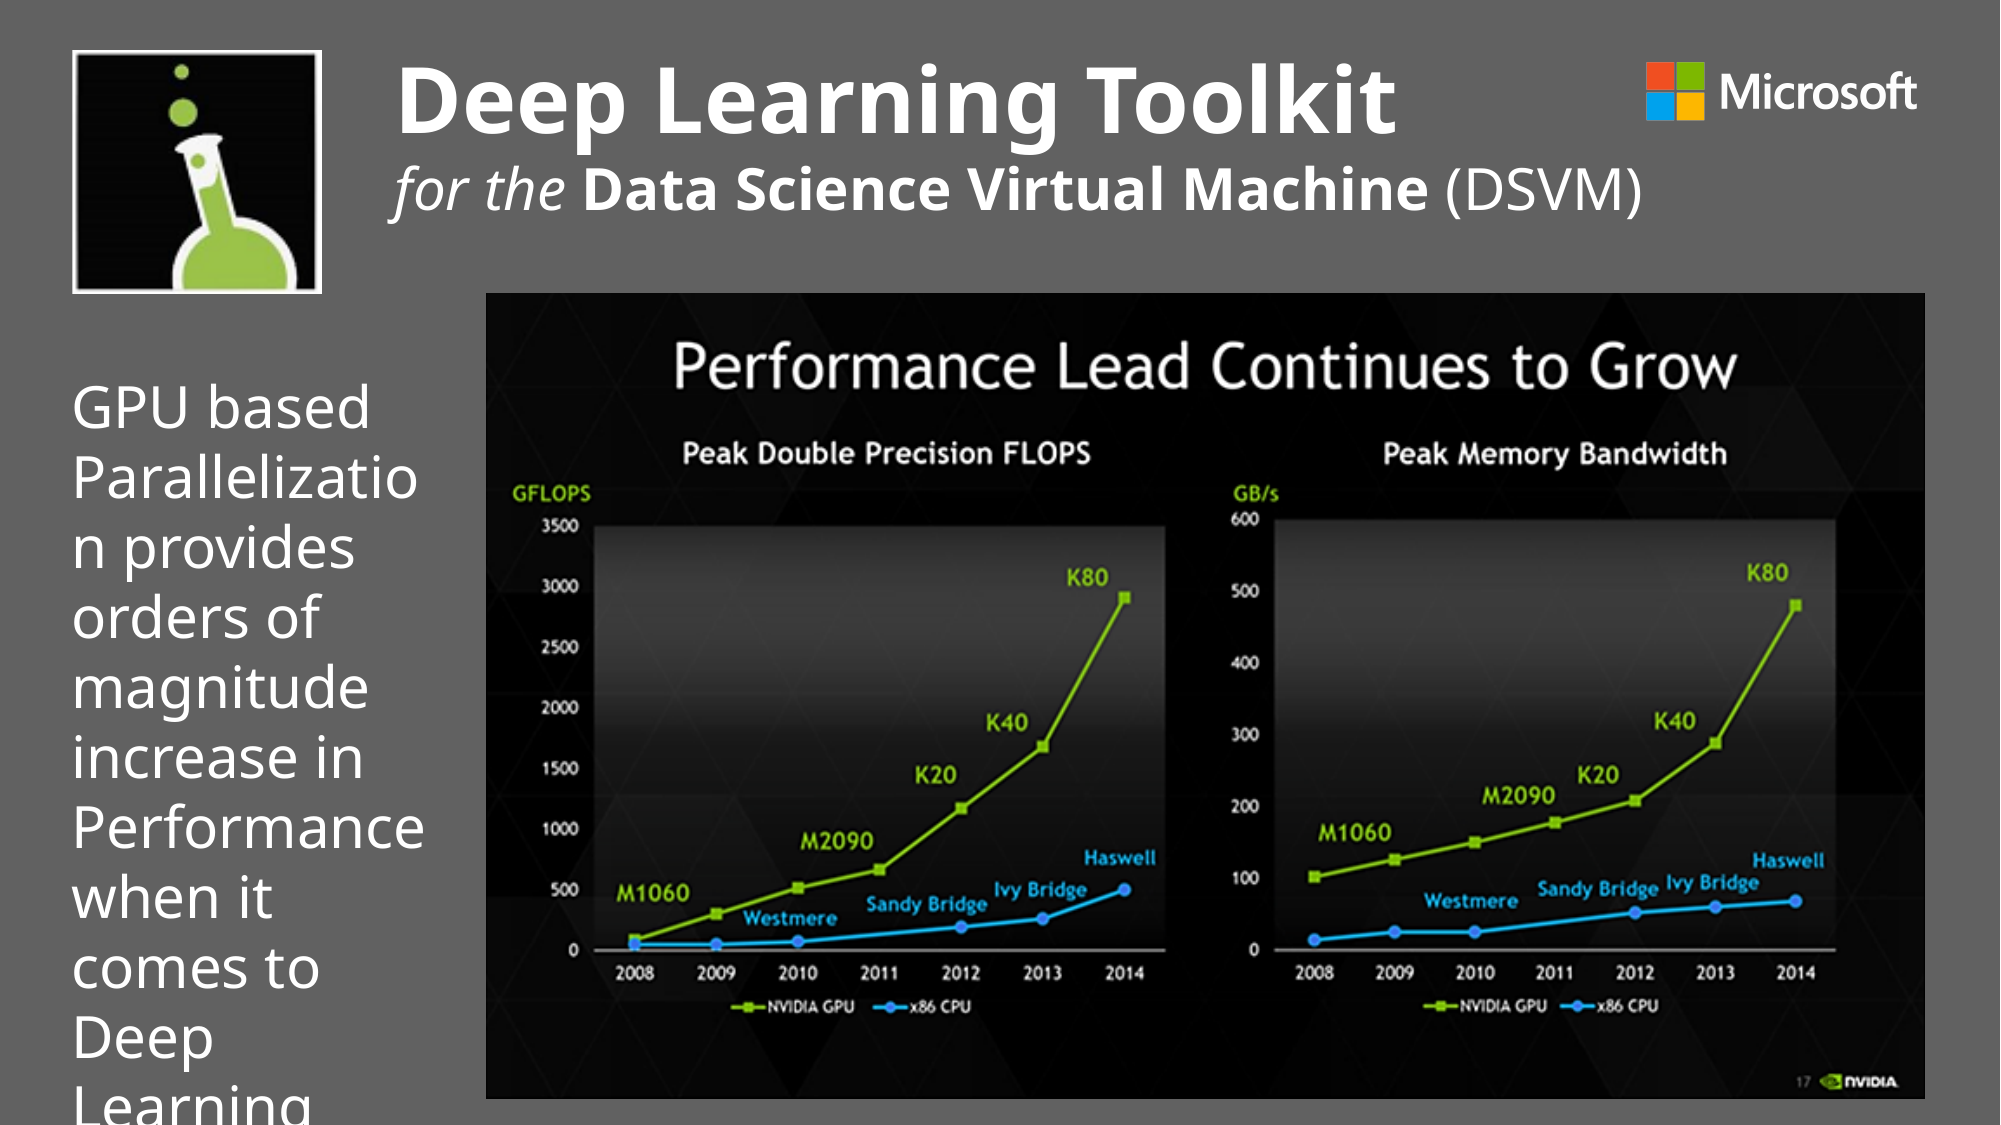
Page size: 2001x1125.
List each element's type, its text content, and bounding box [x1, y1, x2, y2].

picture [485, 293, 1926, 1099]
text_box GPU based Parallelization provides orders of magnitude increase in Performance when it comes to Deep Learning [56, 362, 444, 1125]
picture [1639, 49, 1926, 132]
picture [71, 49, 323, 295]
text_box Deep Learning Toolkit for the Data Science Virtual Machine (DSVM) [379, 34, 1899, 230]
